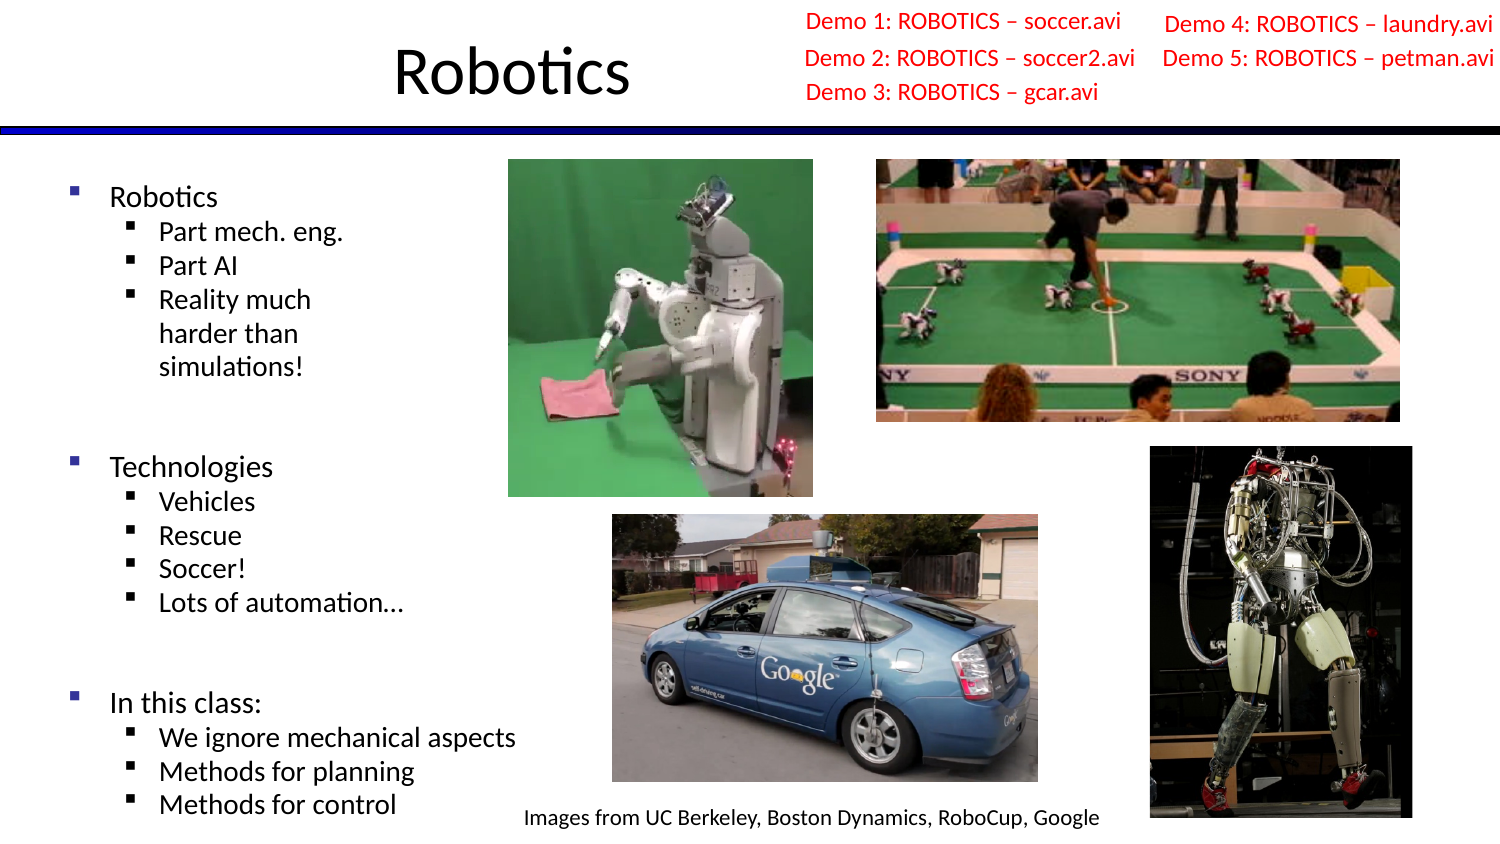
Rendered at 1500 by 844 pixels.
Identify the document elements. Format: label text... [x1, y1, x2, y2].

picture [876, 159, 1401, 423]
picture [508, 159, 813, 498]
text_box Demo 1: ROBOTICS – soccer.avi [790, 0, 1137, 33]
text_box Images from UC Berkeley, Boston Dynamics, RoboCup, Google [512, 796, 1116, 836]
text_box Demo 4: ROBOTICS – laundry.avi [1149, 0, 1500, 34]
list Robotics Part mech. eng. Part AI Reality much harder than simulations! Technologies Vehicles Rescue Soccer! Lots of automation… In this class: We ignore mechanical aspects Methods for planning Methods for control [56, 177, 582, 760]
picture [612, 514, 1038, 782]
text_box Demo 2: ROBOTICS – soccer2.avi [789, 33, 1149, 79]
title Robotics [0, 0, 1026, 138]
text_box Demo 3: ROBOTICS – gcar.avi [791, 68, 1115, 114]
text_box Demo 5: ROBOTICS – petman.avi [1147, 34, 1500, 80]
picture [1149, 446, 1413, 819]
